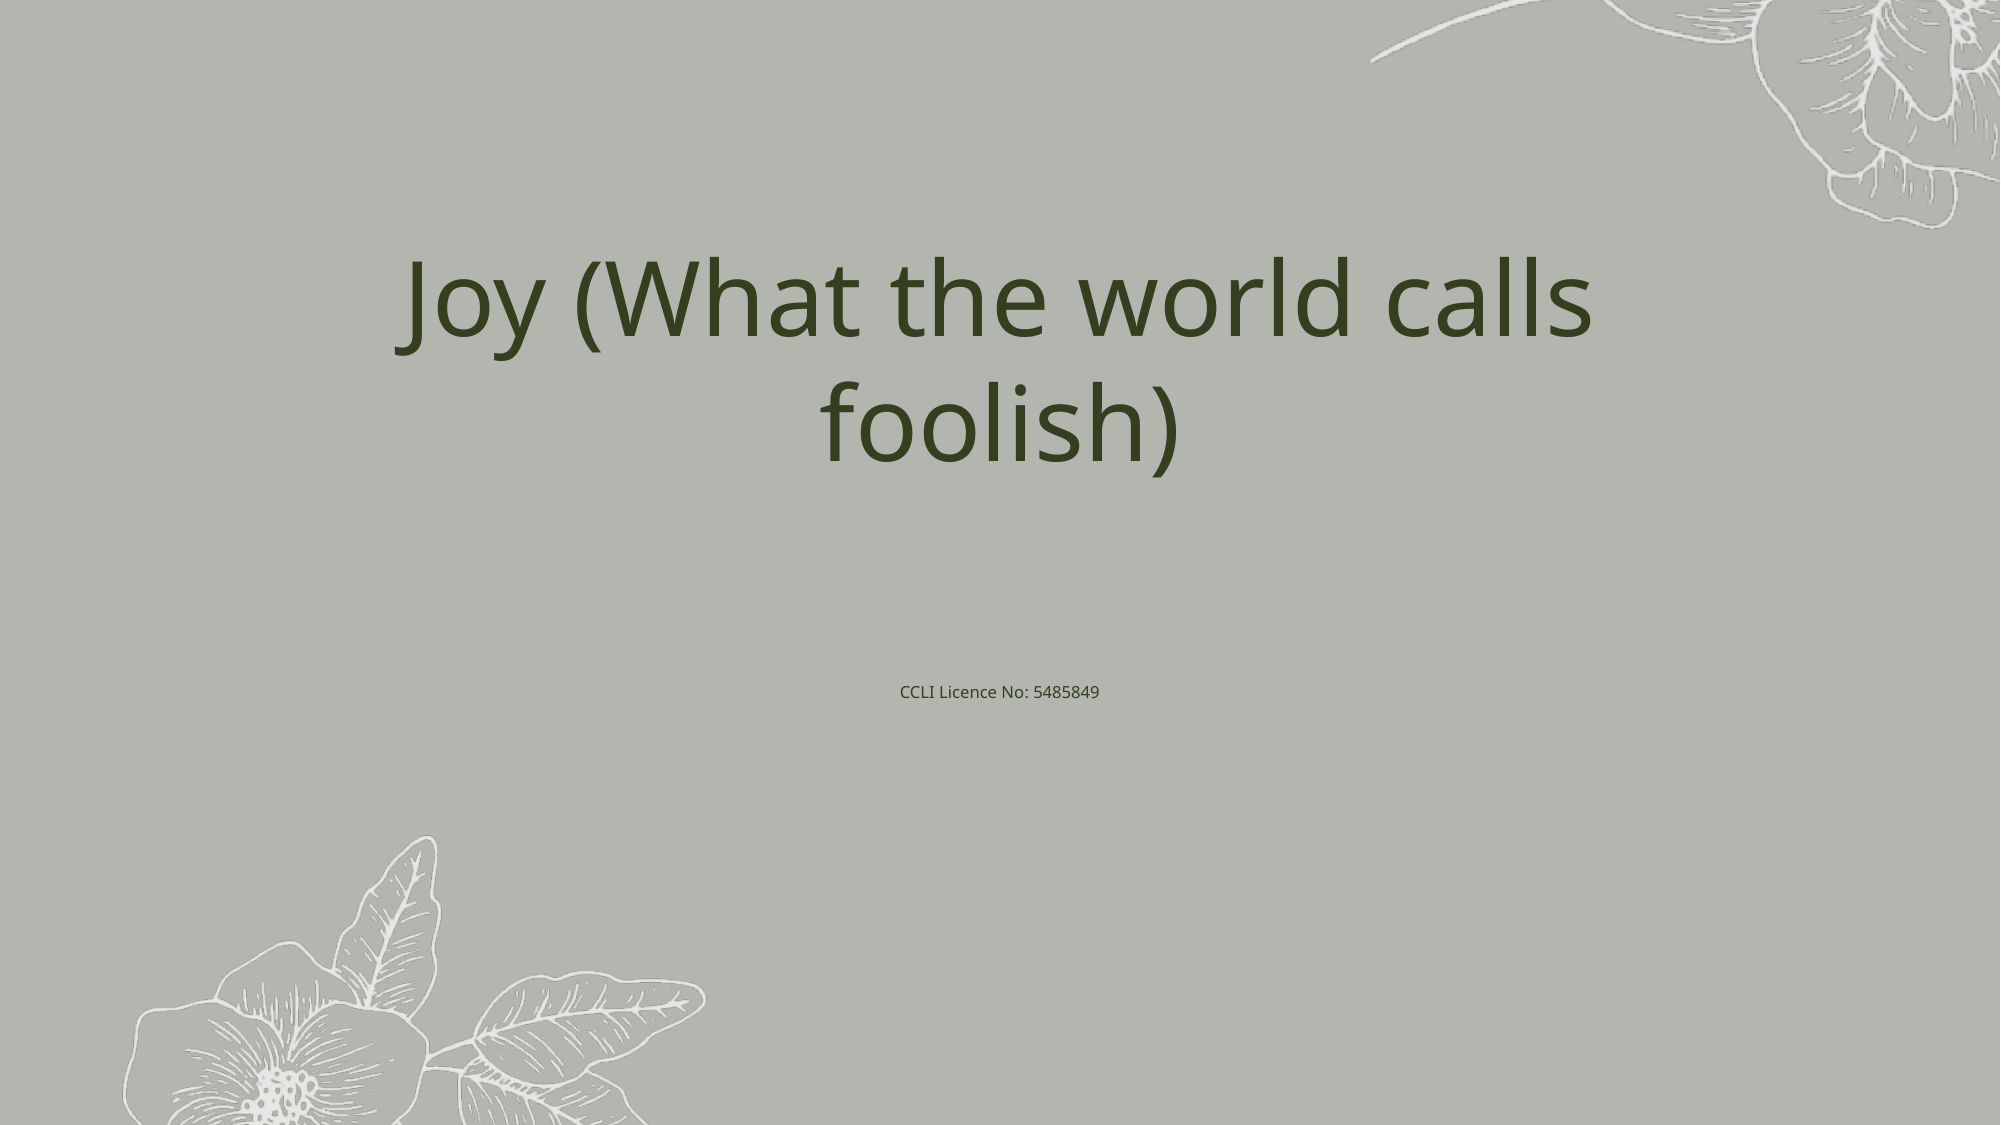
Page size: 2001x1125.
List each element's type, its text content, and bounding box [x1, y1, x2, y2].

picture [1329, 0, 2001, 416]
text_box Joy (What the world calls foolish) [200, 224, 1800, 490]
picture [98, 811, 731, 1125]
text_box CCLI Licence No: 5485849 [200, 674, 1800, 710]
